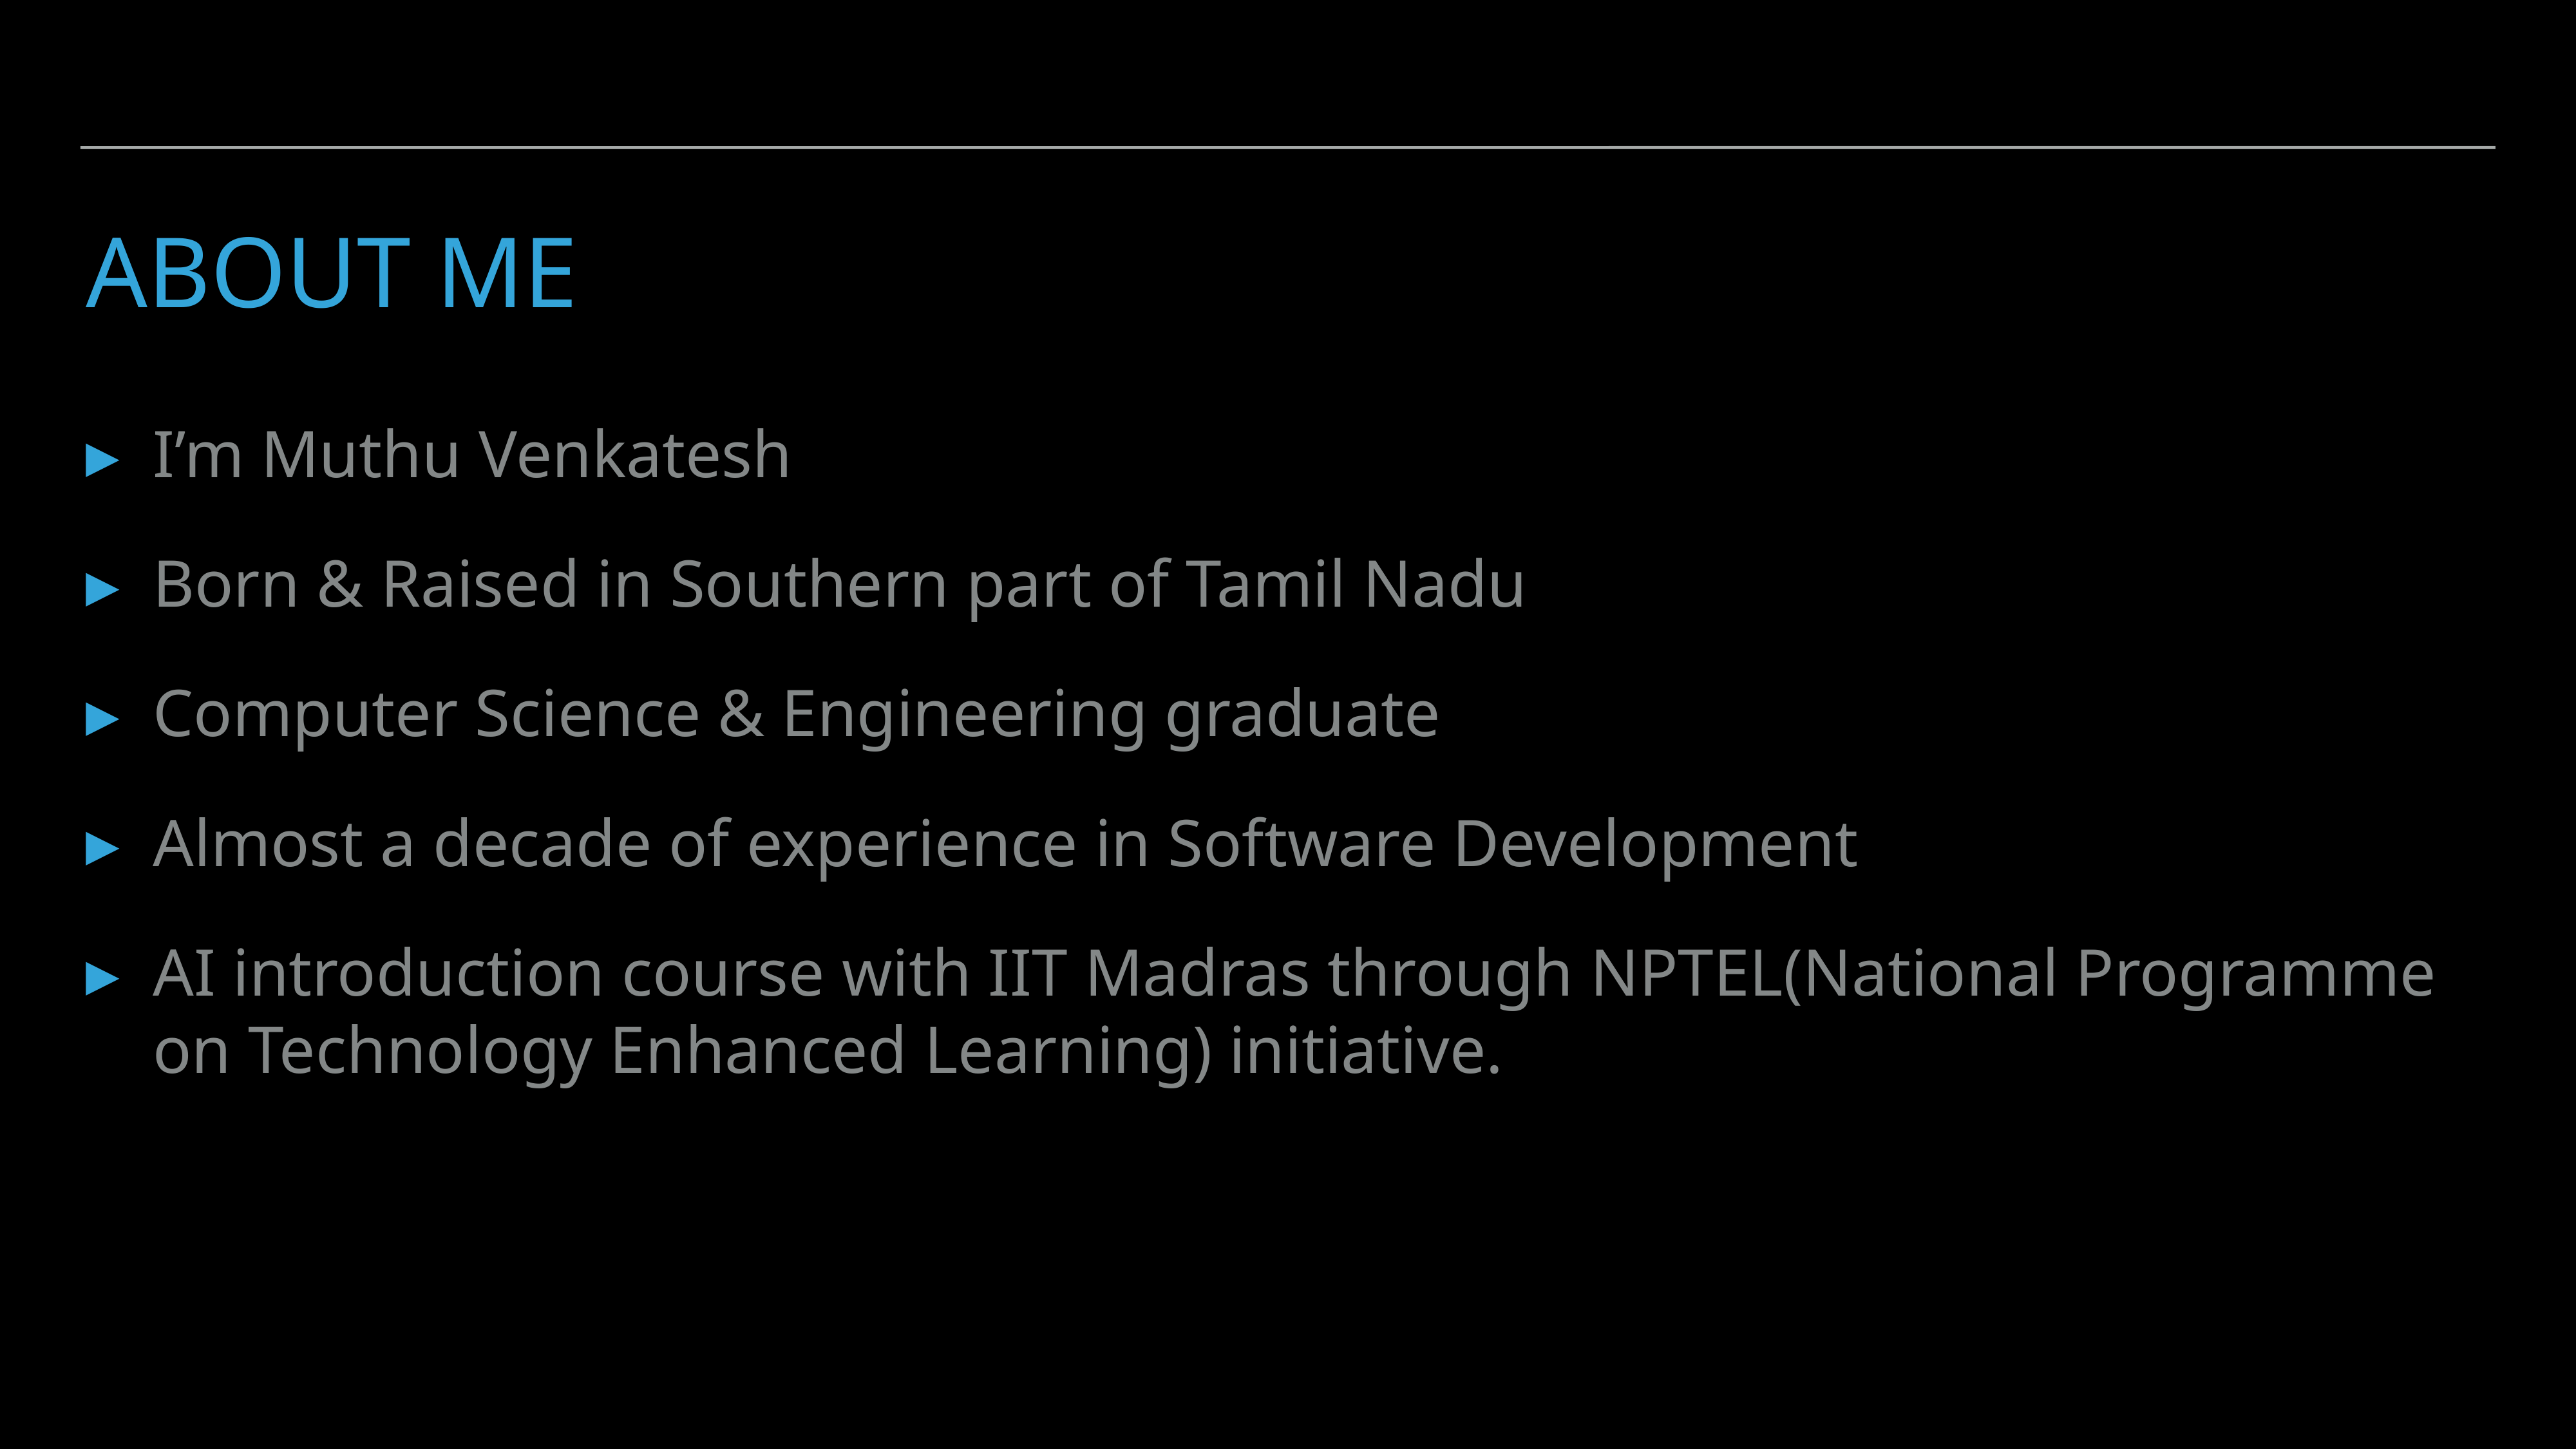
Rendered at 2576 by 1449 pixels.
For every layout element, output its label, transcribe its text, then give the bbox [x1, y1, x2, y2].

title About me [80, 227, 2496, 336]
list I’m Muthu Venkatesh Born & Raised in Southern part of Tamil Nadu Computer Science & Engineering graduate Almost a decade of experience in Software Development AI introduction course with IIT Madras through NPTEL(National Programme on Technology Enhanced Learning) initiative. [80, 407, 2496, 1316]
